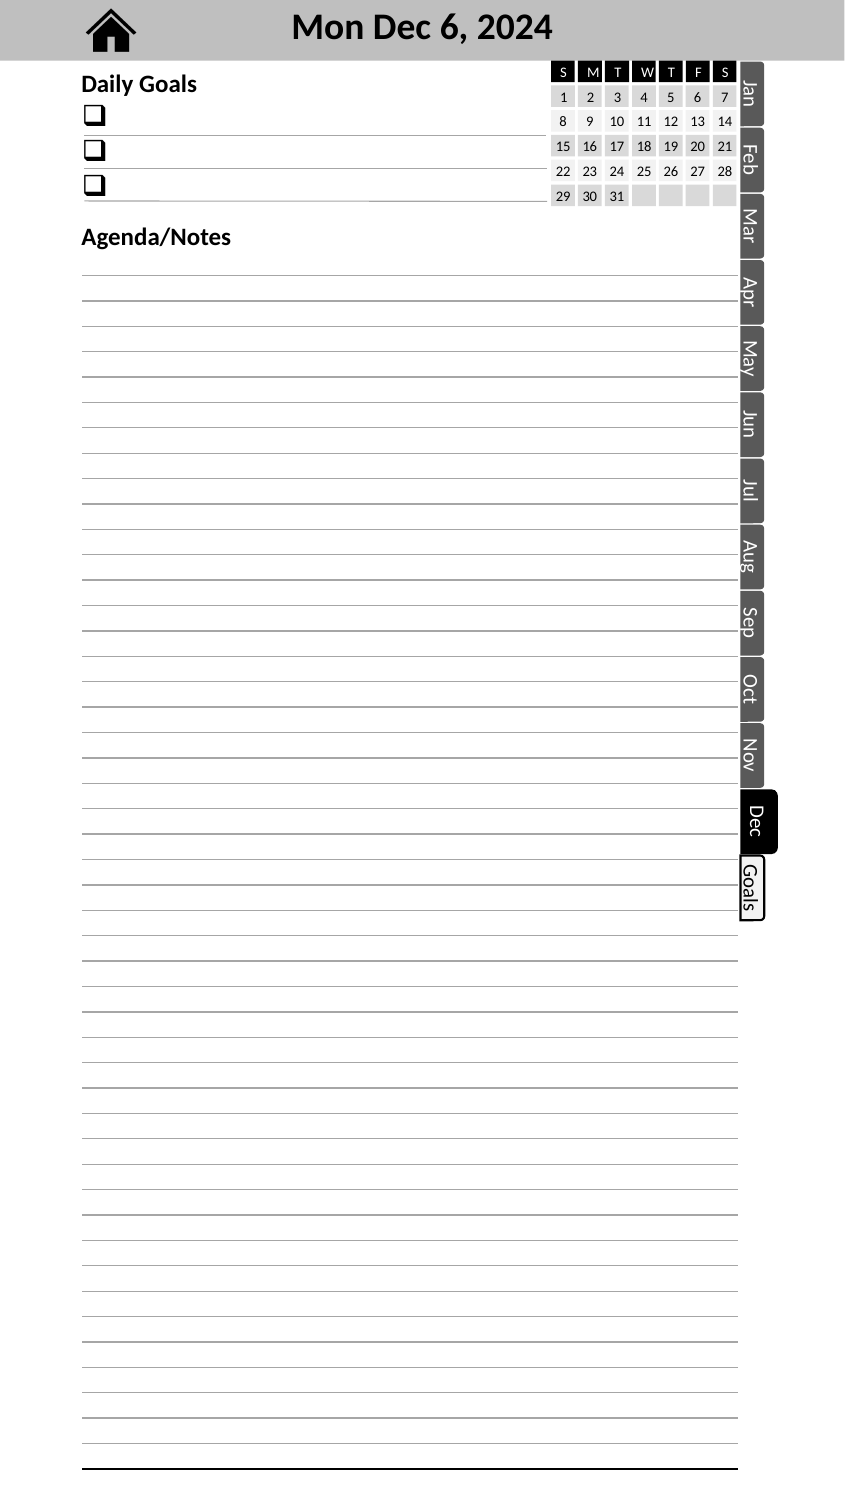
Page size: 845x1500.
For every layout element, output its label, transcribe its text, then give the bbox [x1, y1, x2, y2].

list Mon Dec 6, 2024 [190, 0, 655, 61]
picture [82, 1, 140, 59]
